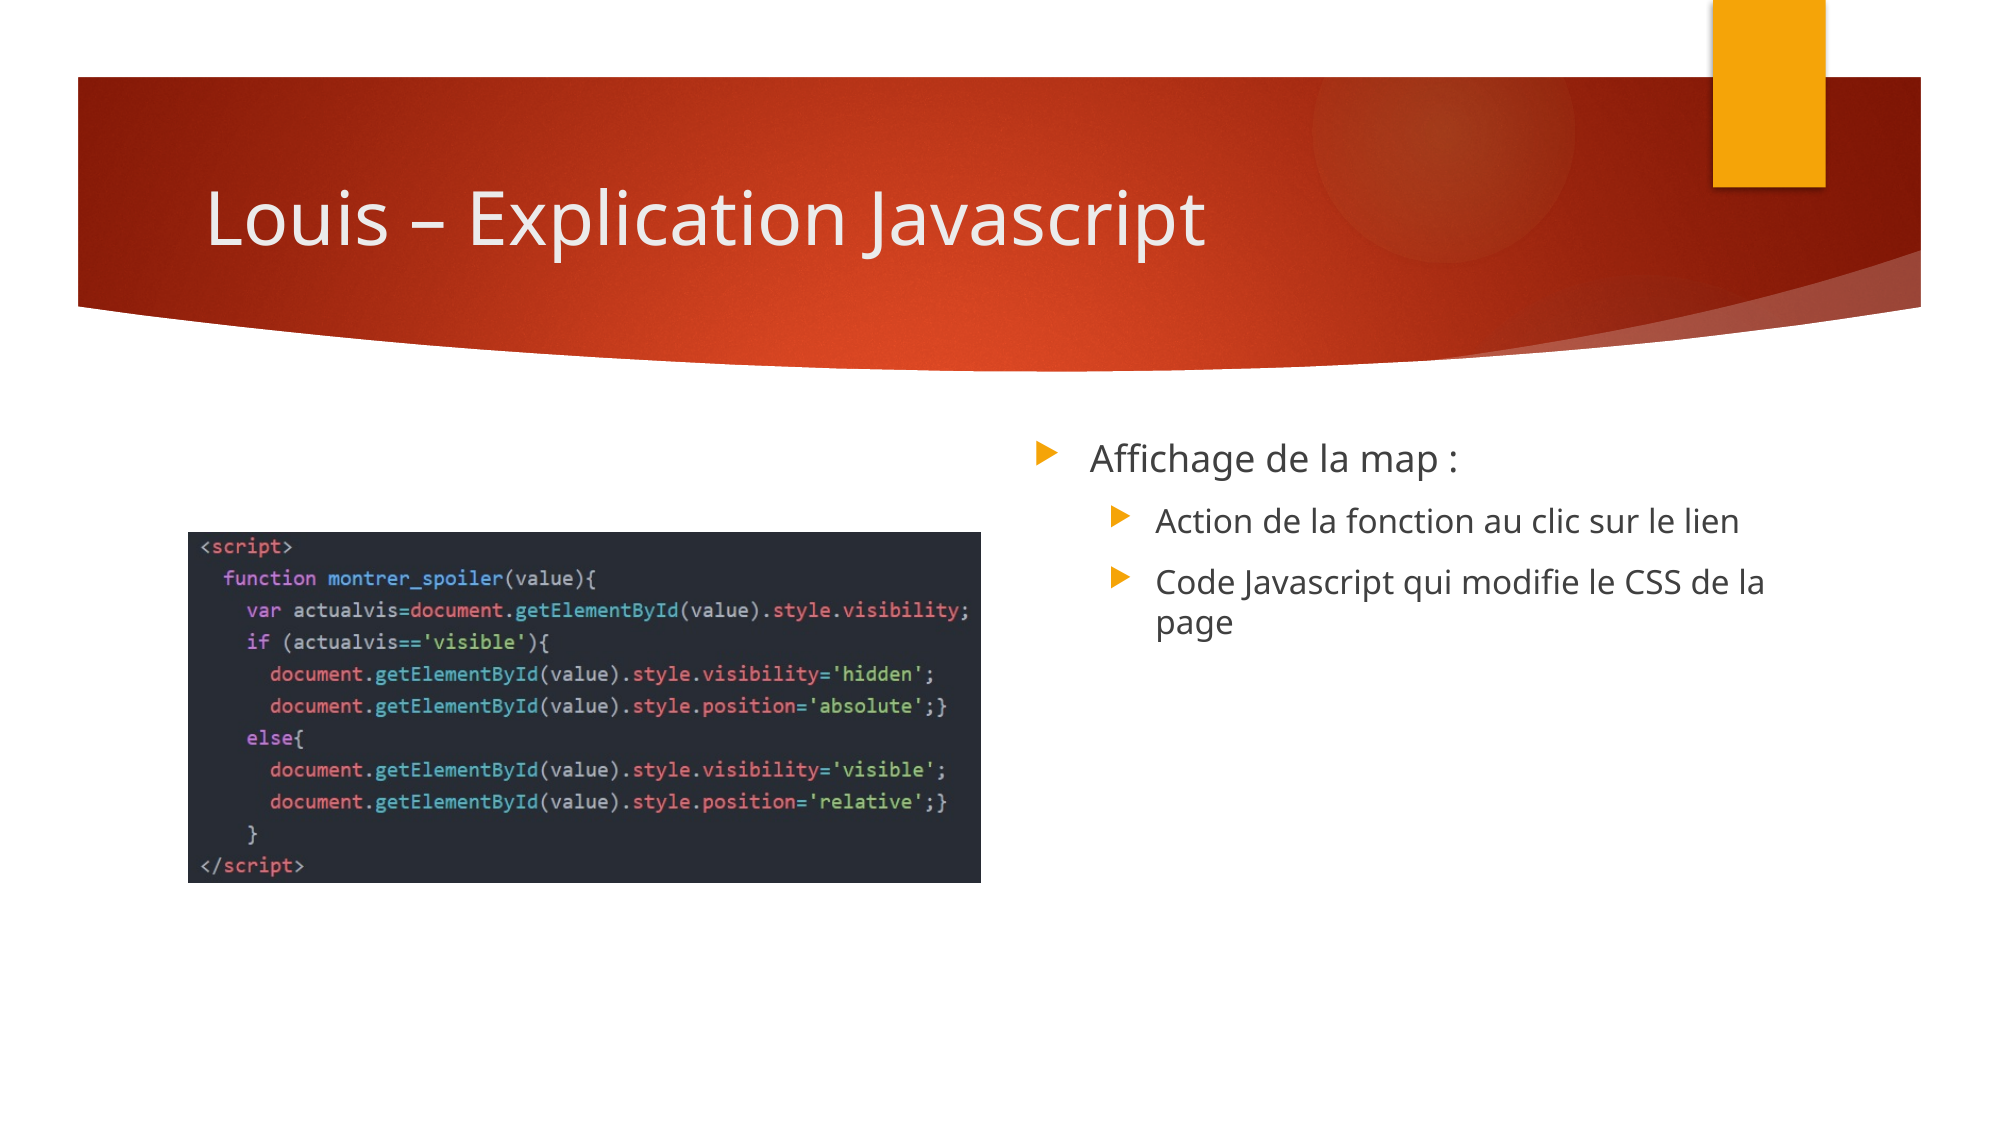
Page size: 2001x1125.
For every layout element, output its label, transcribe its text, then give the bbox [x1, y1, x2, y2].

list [188, 531, 982, 883]
list Affichage de la map : Action de la fonction au clic sur le lien Code Javascript qui modifie le CSS de la page [1018, 427, 1810, 982]
title Louis – Explication Javascript [189, 155, 1627, 275]
